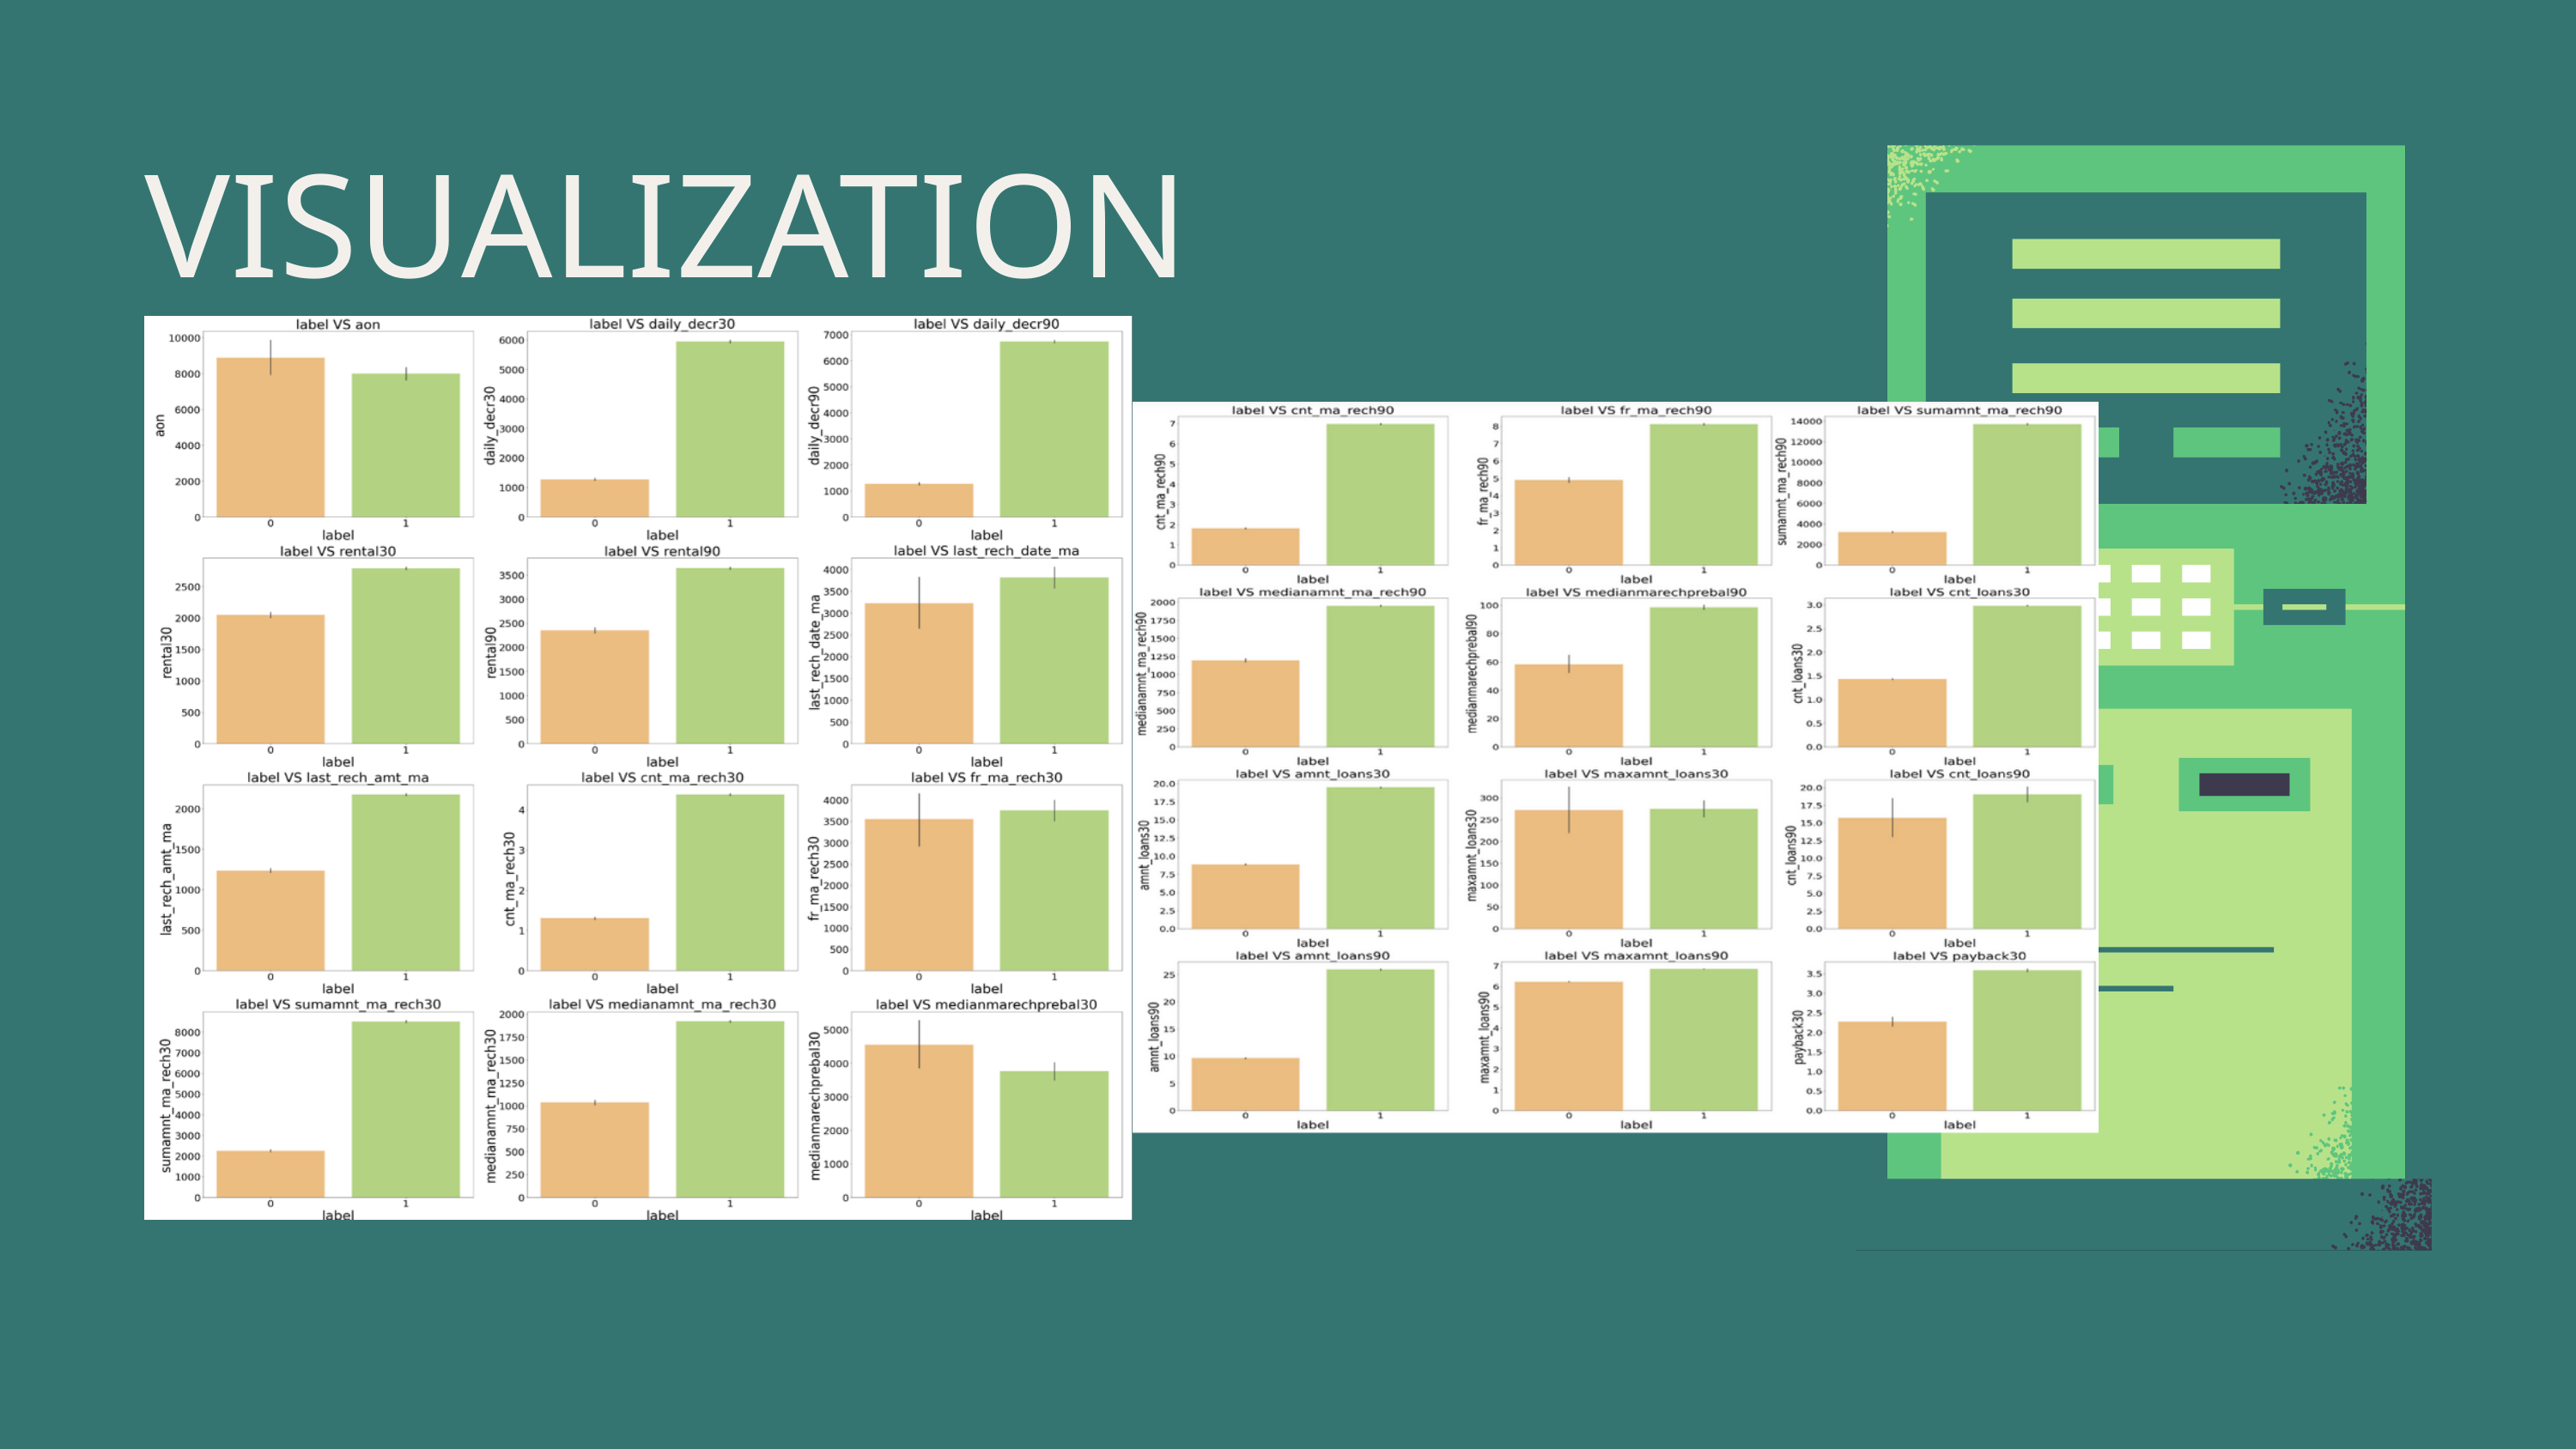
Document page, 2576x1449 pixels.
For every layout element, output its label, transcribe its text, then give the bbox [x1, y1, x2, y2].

picture [144, 144, 2432, 1251]
text_box VISUALIZATION [144, 168, 1645, 306]
